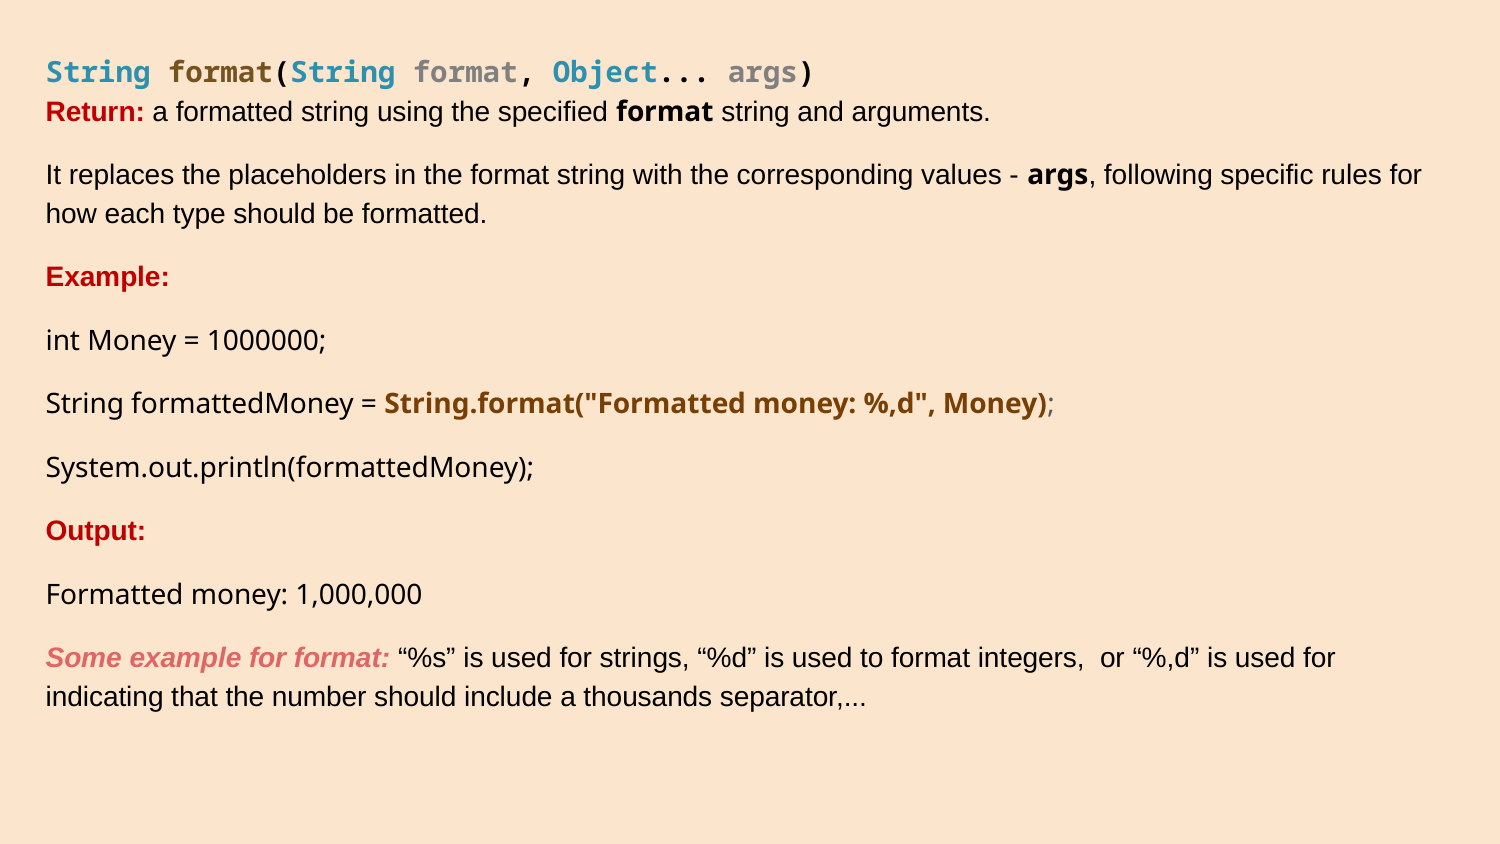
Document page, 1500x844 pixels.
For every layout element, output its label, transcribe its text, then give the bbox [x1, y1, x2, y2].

list String format​(String format, Object... args) Return: a formatted string using the specified format string and arguments. It replaces the placeholders in the format string with the corresponding values - args, following specific rules for how each type should be formatted. Example: int Money = 1000000; String formattedMoney = String.format("Formatted money: %,d", Money); System.out.println(formattedMoney); Output: Formatted money: 1,000,000 Some example for format: “%s” is used for strings, “%d” is used to format integers, or “%,d” is used for indicating that the number should include a thousands separator,... [30, 20, 1443, 827]
